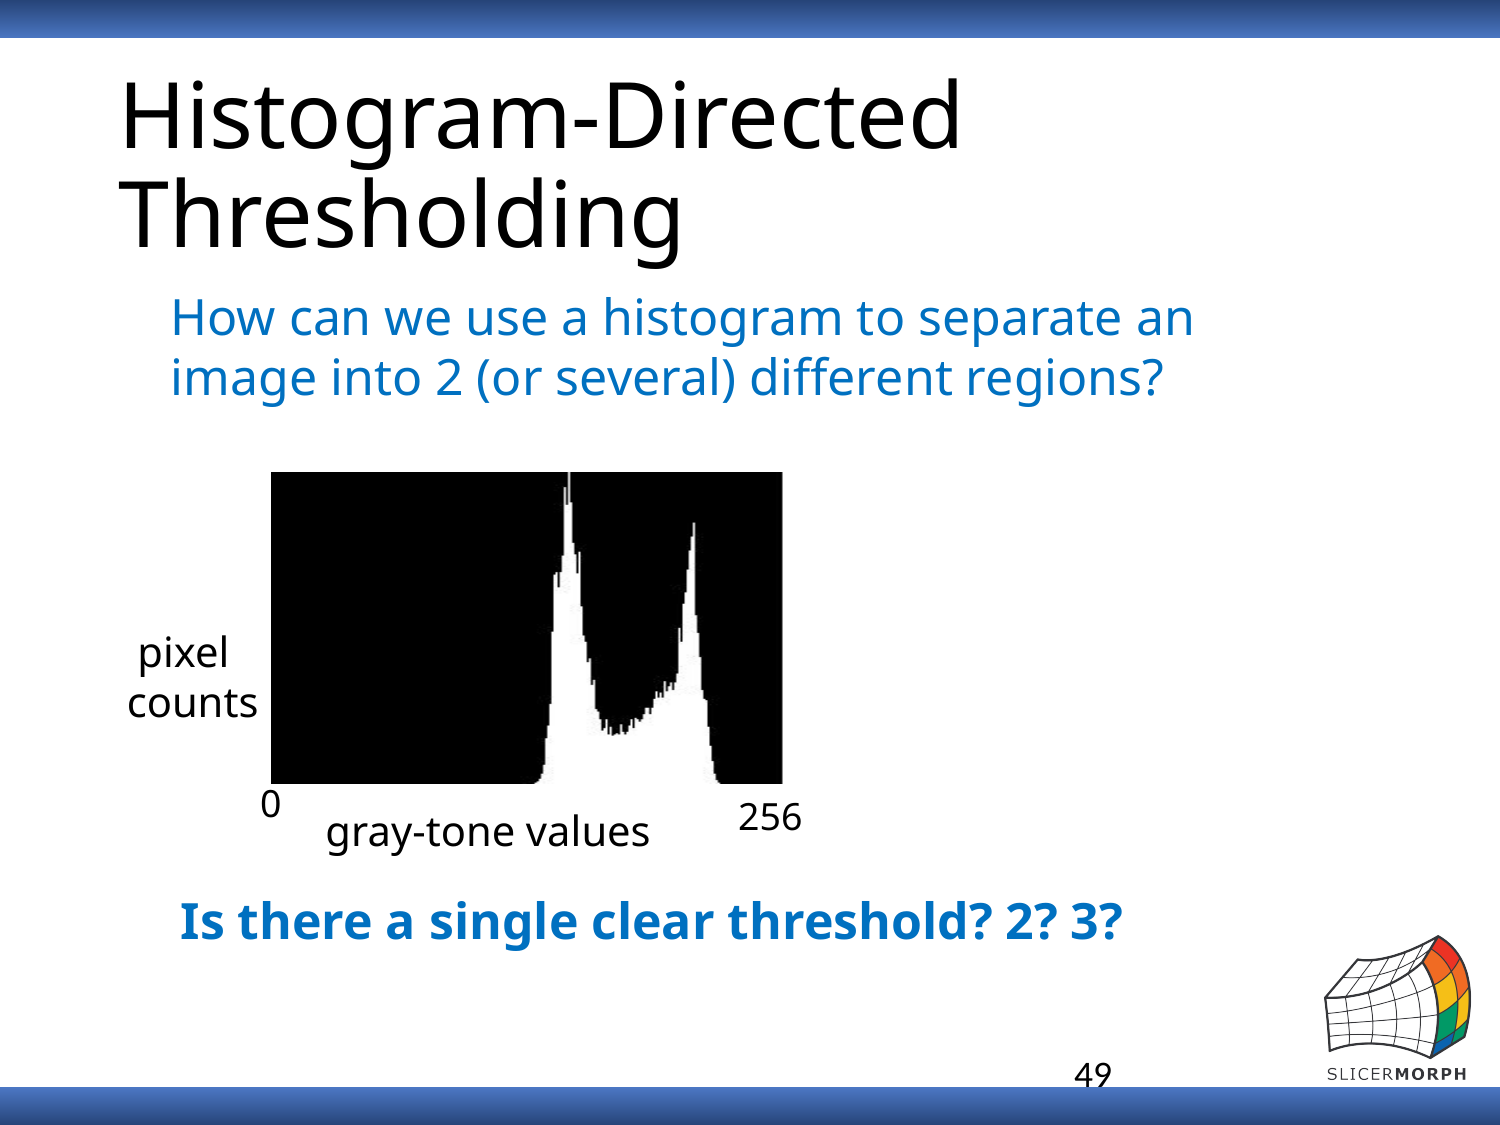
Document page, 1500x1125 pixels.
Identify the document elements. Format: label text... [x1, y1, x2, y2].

text_box gray-tone values [310, 797, 666, 863]
picture [1285, 927, 1500, 1087]
text_box How can we use a histogram to separate an image into 2 (or several) different regions? [155, 278, 1211, 413]
picture [271, 472, 785, 784]
slide_number 49 [1059, 1042, 1397, 1103]
text_box Histogram-Directed Thresholding [103, 59, 1397, 278]
text_box 0 [245, 772, 297, 833]
text_box Is there a single clear threshold? 2? 3? [165, 882, 1139, 958]
text_box 256 [723, 785, 818, 845]
text_box pixel counts [112, 618, 271, 734]
